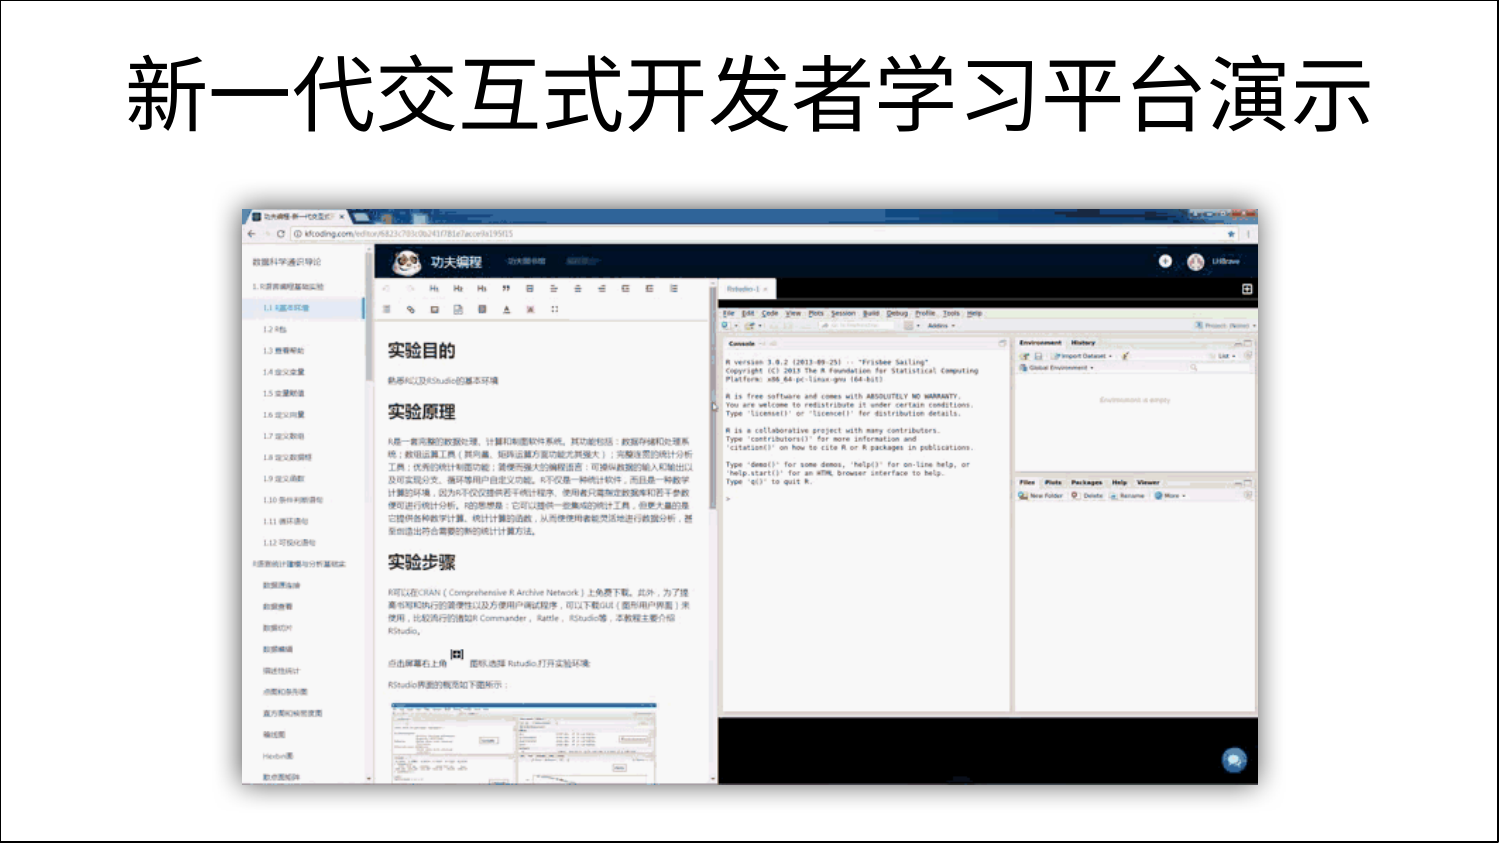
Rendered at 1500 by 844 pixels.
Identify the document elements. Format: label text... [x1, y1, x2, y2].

title 新一代交互式开发者学习平台演示 [75, 22, 1425, 163]
picture [241, 208, 1259, 786]
